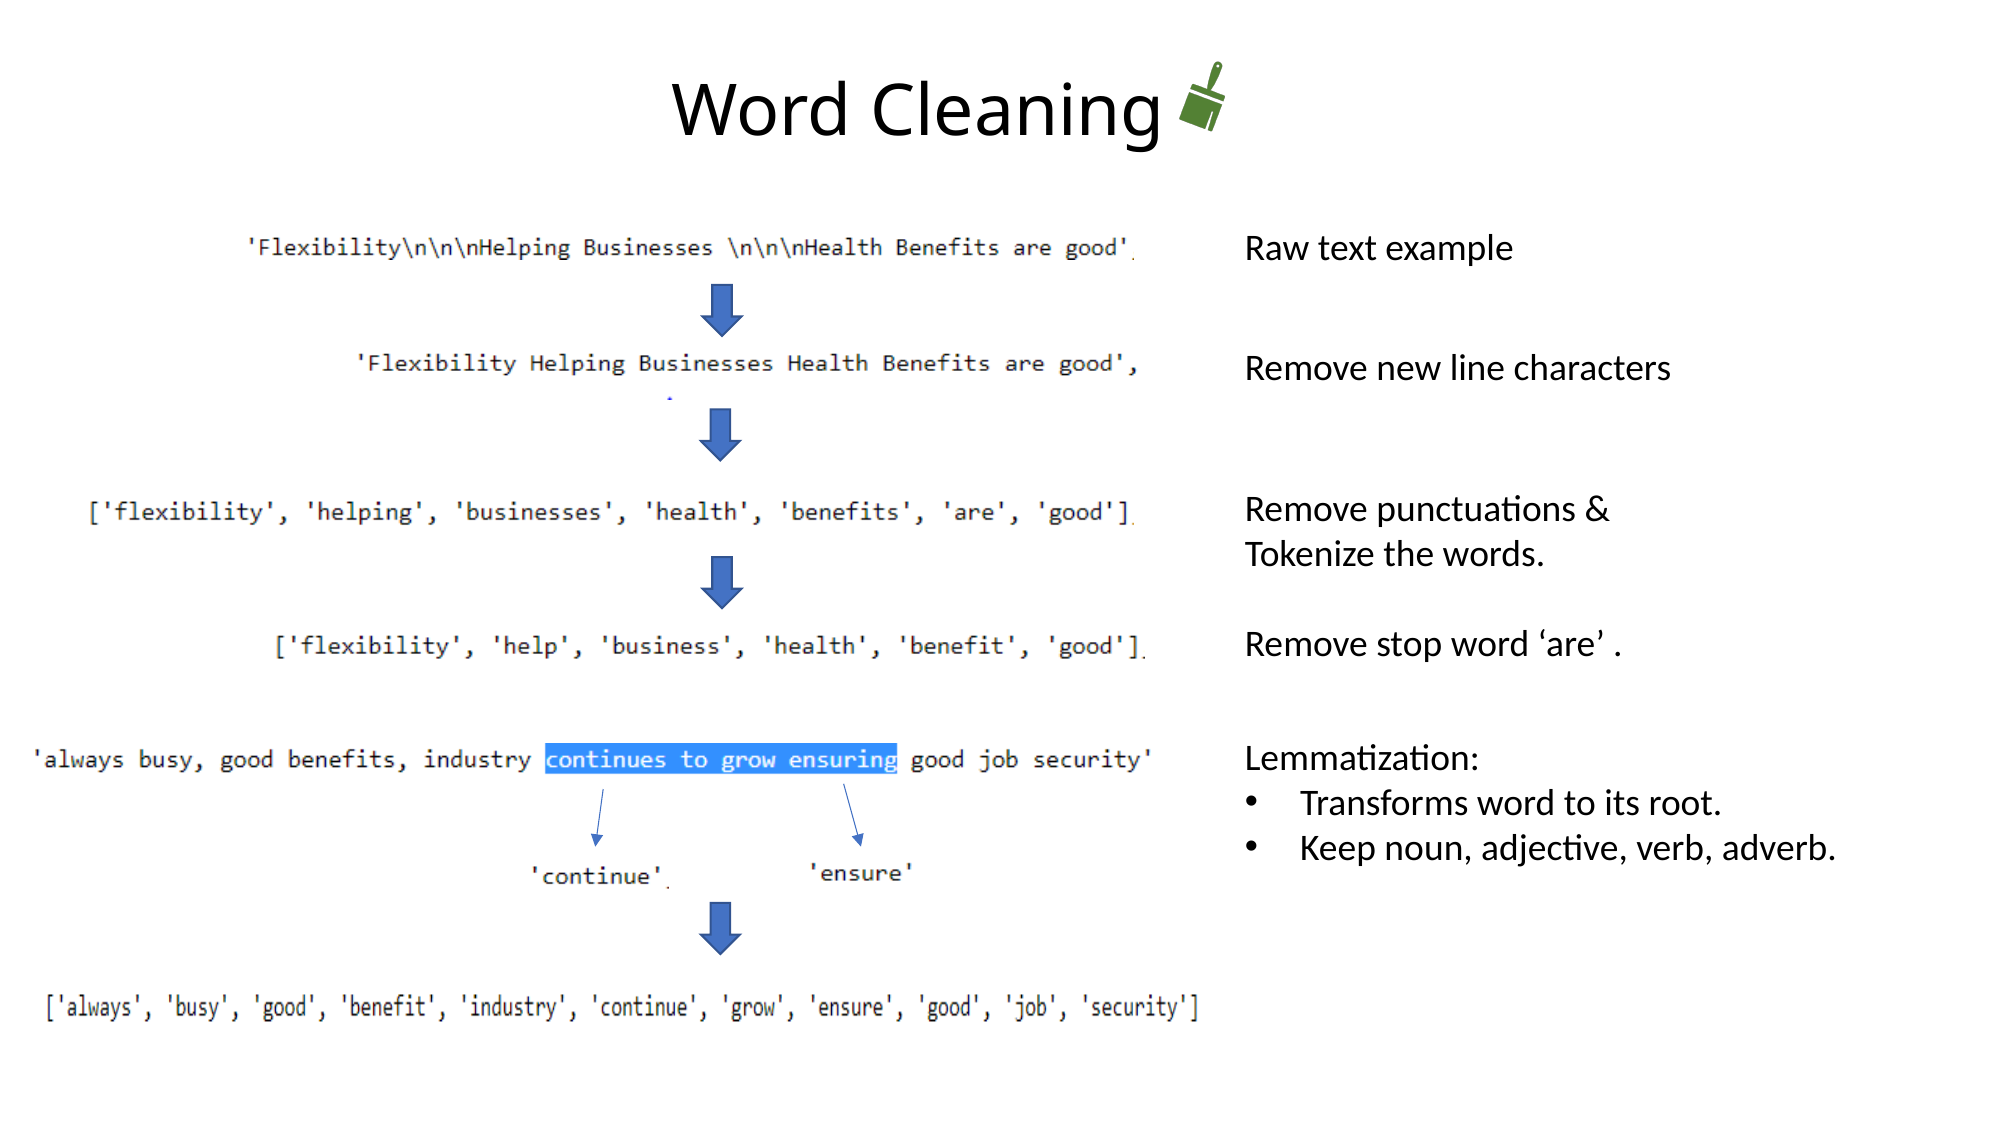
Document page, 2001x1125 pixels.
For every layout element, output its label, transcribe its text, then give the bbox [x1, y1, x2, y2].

text_box [700, 283, 744, 338]
title Word Cleaning [82, 65, 1755, 159]
text_box Remove stop word ‘are’ . [1230, 612, 1653, 672]
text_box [595, 789, 604, 847]
text_box Remove punctuations & Tokenize the words. [1230, 476, 1699, 582]
text_box [698, 901, 743, 956]
picture [353, 348, 1145, 400]
text_box [700, 556, 744, 610]
picture [274, 628, 1145, 667]
text_box [698, 408, 743, 462]
picture [803, 857, 918, 892]
text_box Raw text example [1230, 215, 1647, 275]
picture [523, 862, 669, 892]
picture [80, 497, 1134, 530]
text_box Lemmatization: Transforms word to its root. Keep noun, adjective, verb, adverb. [1230, 725, 1858, 876]
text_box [843, 783, 861, 847]
text_box Remove new line characters [1230, 335, 1699, 396]
picture [220, 234, 1134, 261]
picture [34, 743, 1157, 779]
picture [46, 993, 1216, 1045]
picture [1157, 53, 1252, 148]
